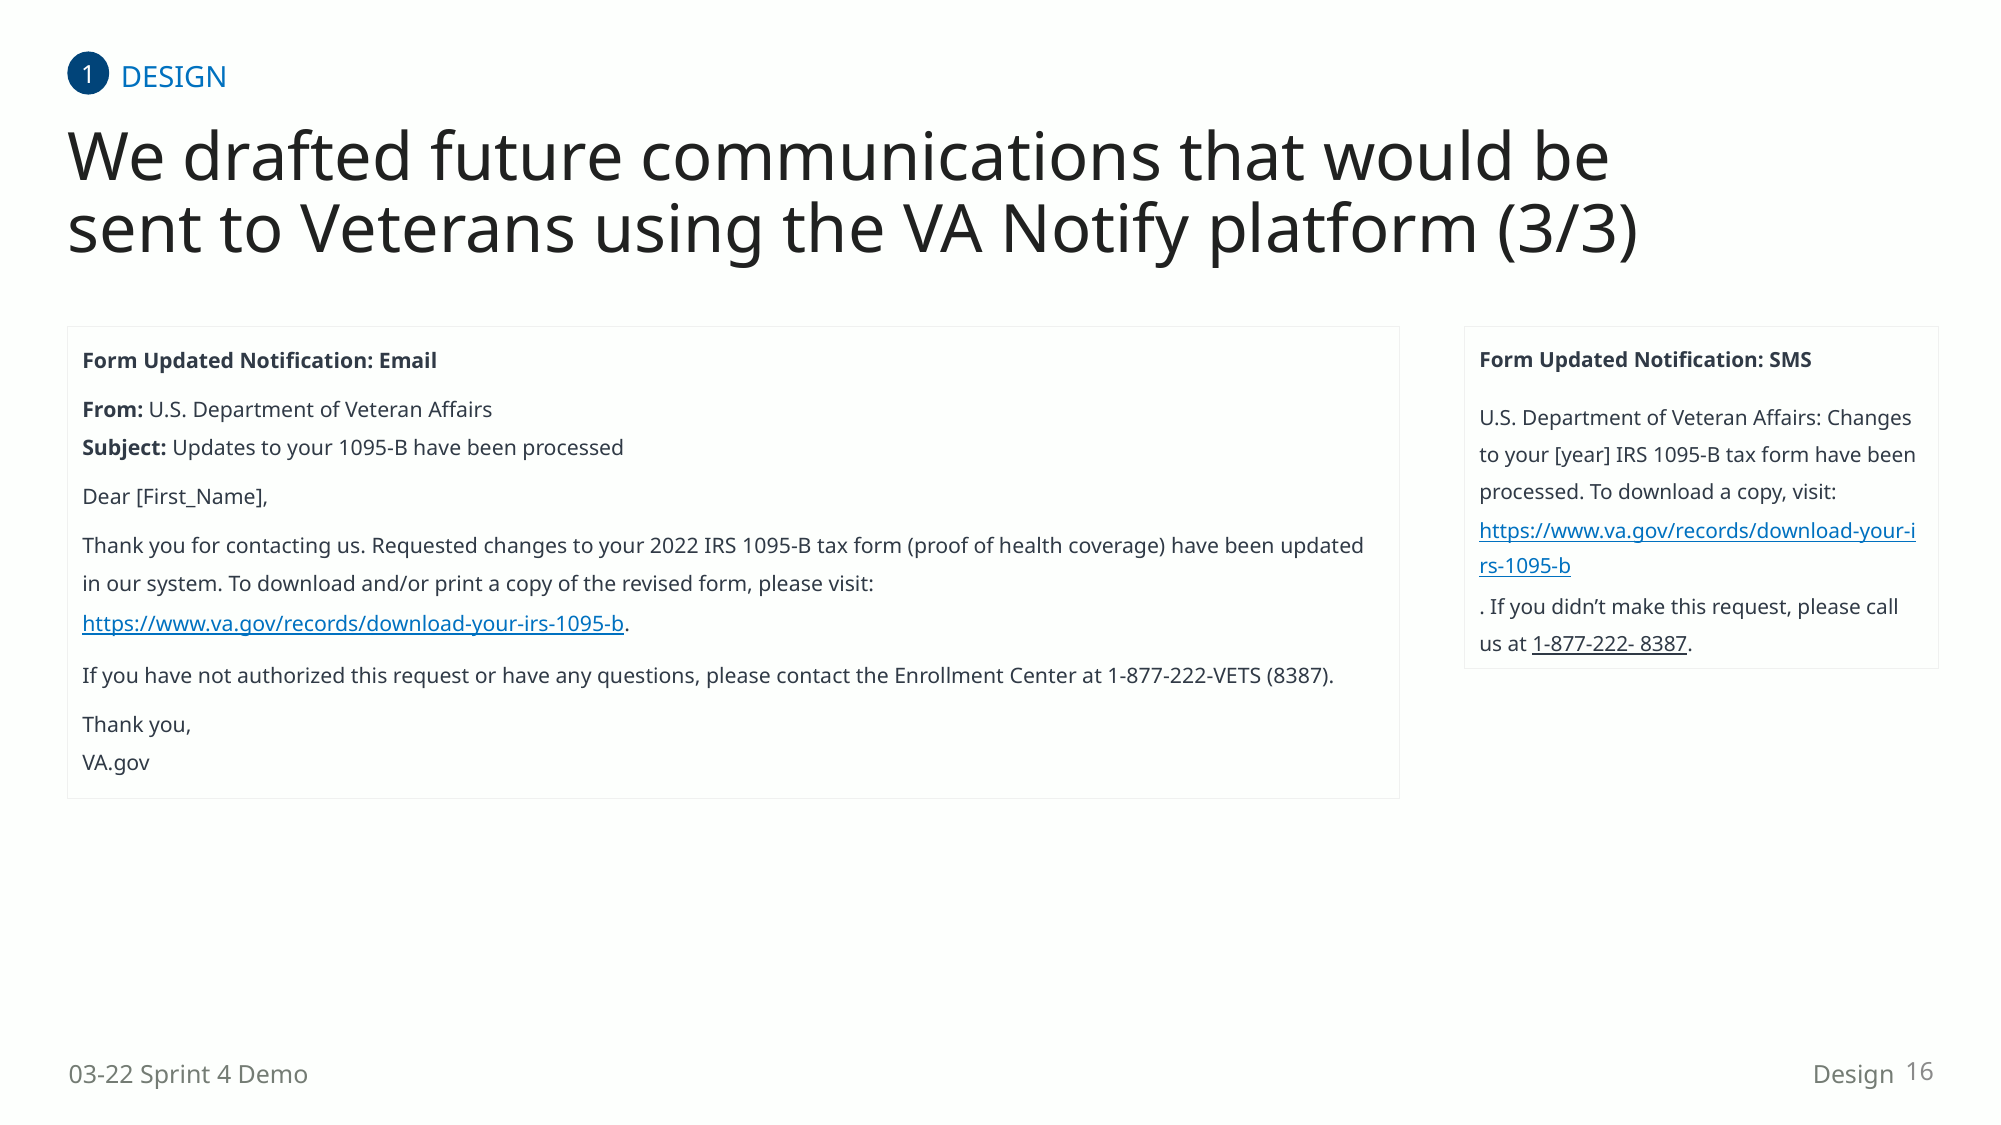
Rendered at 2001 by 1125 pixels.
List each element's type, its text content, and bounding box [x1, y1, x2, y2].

text_box We drafted future communications that would be sent to Veterans using the VA Notify platform (3/3) [67, 123, 1734, 290]
text_box Form Updated Notification: Email From: U.S. Department of Veteran Affairs Subject: Updates to your 1095-B have been processed Dear [First_Name], Thank you for contacting us. Requested changes to your 2022 IRS 1095-B tax form (proof of health coverage) have been updated in our system. To download and/or print a copy of the revised form, please visit: https://www.va.gov/records/download-your-irs-1095-b. If you have not authorized this request or have any questions, please contact the Enrollment Center at 1-877-222-VETS (8387). Thank you, VA.gov [67, 326, 1400, 799]
text_box Design [1462, 1051, 1910, 1097]
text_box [67, 50, 913, 112]
text_box 03-22 Sprint 4 Demo [68, 1051, 516, 1097]
text_box Form Updated Notification: SMS U.S. Department of Veteran Affairs: Changes to your [year] IRS 1095-B tax form have been processed. To download a copy, visit: https://www.va.gov/records/download-your-irs-1095-b. If you didn’t make this request, please call us at 1-877-222- 8387. [1464, 326, 1939, 669]
text_box 16 [1882, 1042, 1949, 1103]
